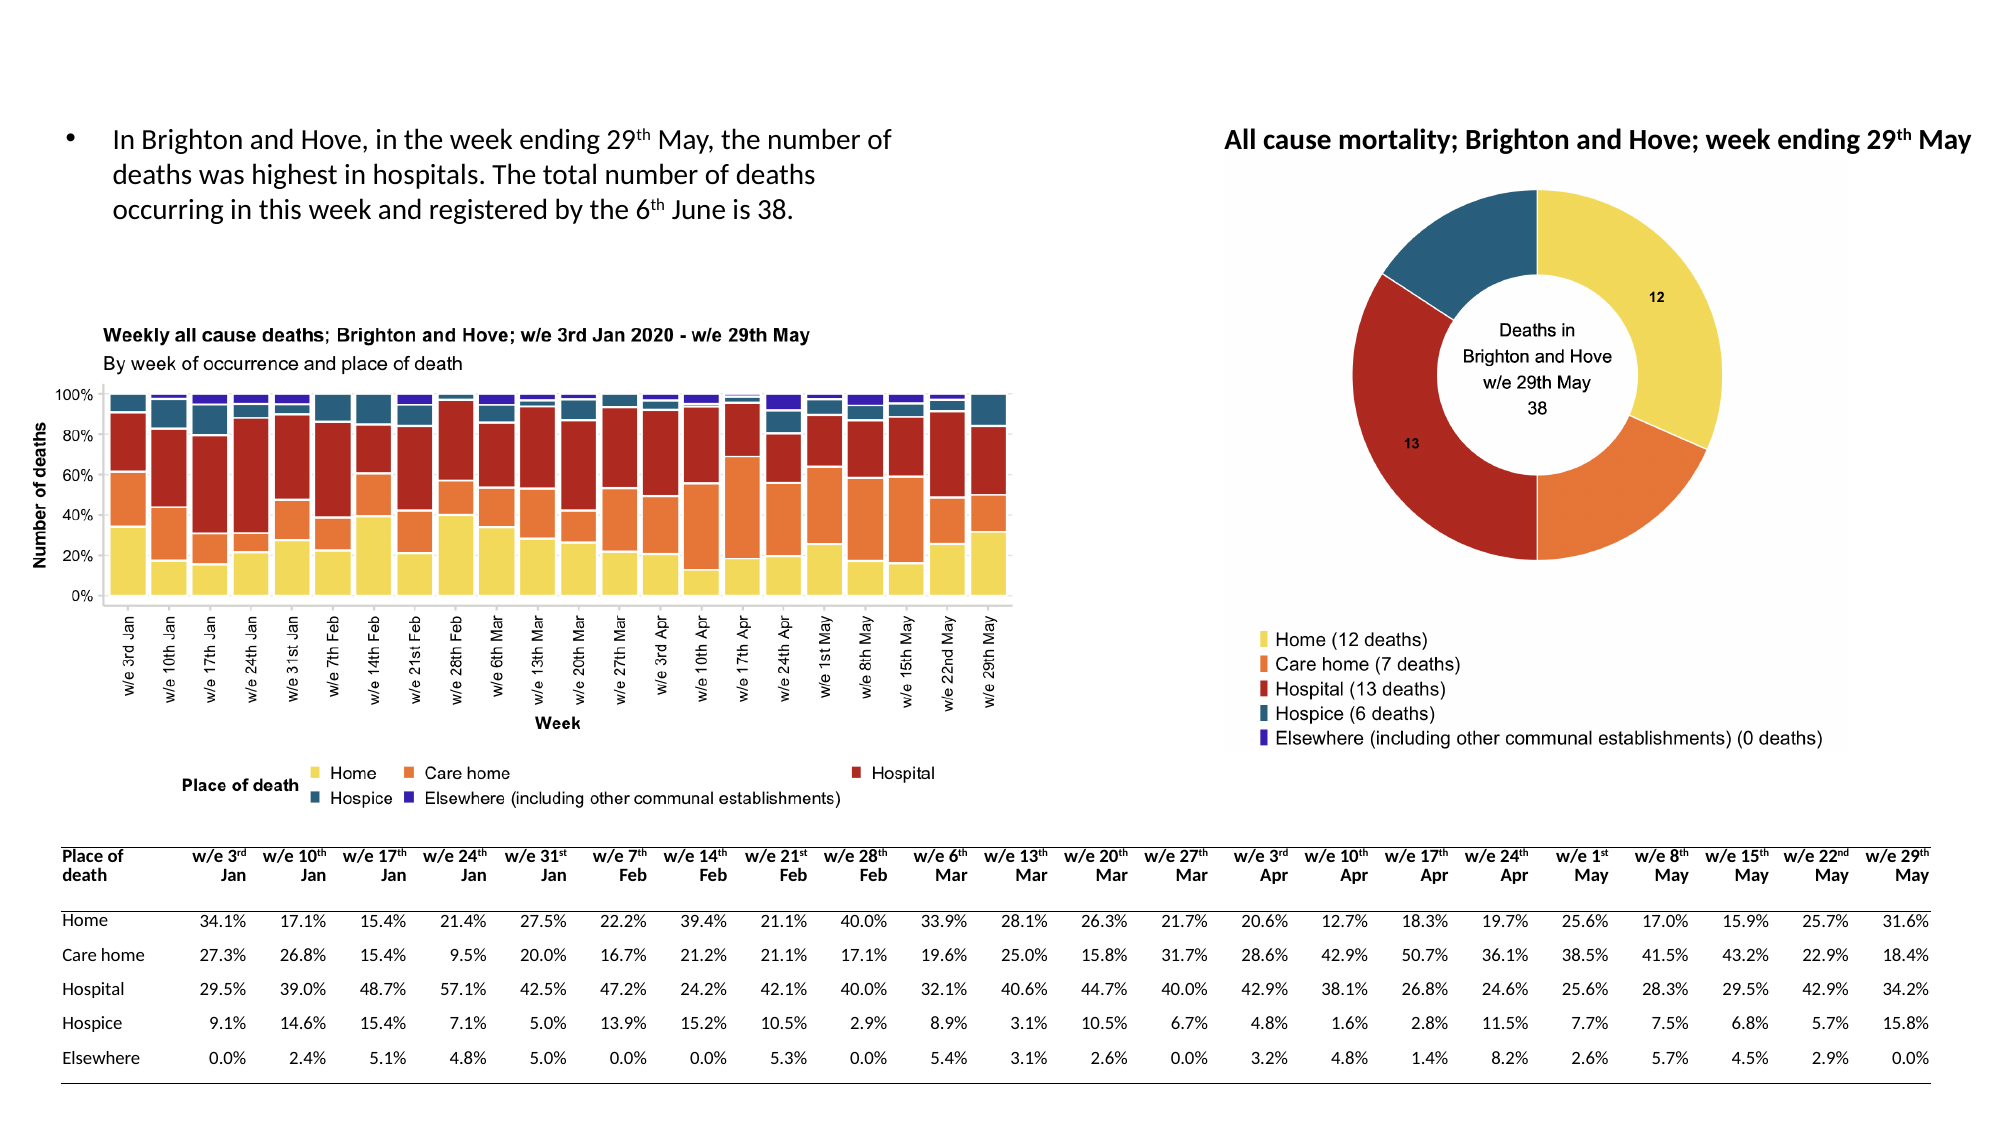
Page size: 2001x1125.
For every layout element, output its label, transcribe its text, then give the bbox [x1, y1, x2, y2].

table_cell 17.1% [809, 946, 889, 980]
table_cell 0.0% [809, 1049, 889, 1083]
table_cell 2.6% [1049, 1049, 1129, 1083]
table_cell 24.2% [649, 980, 729, 1014]
table_cell 25.6% [1530, 912, 1610, 946]
table_header w/e 24th Apr [1450, 848, 1530, 911]
table_cell 40.0% [1129, 980, 1210, 1014]
table_cell 7.5% [1610, 1014, 1690, 1049]
table_cell 39.4% [649, 912, 729, 946]
table_cell 10.5% [729, 1014, 809, 1049]
table_cell 24.6% [1450, 980, 1530, 1014]
table_cell 42.9% [1770, 980, 1851, 1014]
table_cell Hospital [61, 980, 168, 1014]
table_cell 10.5% [1049, 1014, 1129, 1049]
table_cell 33.9% [889, 912, 969, 946]
table_cell 9.1% [168, 1014, 248, 1049]
table_header w/e 6th Mar [889, 848, 969, 911]
table_cell 1.6% [1290, 1014, 1370, 1049]
table_cell 22.9% [1770, 946, 1851, 980]
table_cell 5.4% [889, 1049, 969, 1083]
table_cell 27.3% [168, 946, 248, 980]
table_cell 3.1% [969, 1049, 1049, 1083]
table_cell 15.4% [328, 946, 408, 980]
table_cell 2.9% [1770, 1049, 1851, 1083]
table_cell Home [61, 912, 168, 946]
table_header w/e 10th Apr [1290, 848, 1370, 911]
table_cell 27.5% [488, 912, 568, 946]
table_cell 5.3% [729, 1049, 809, 1083]
table_header w/e 21st Feb [729, 848, 809, 911]
table_header w/e 14th Feb [649, 848, 729, 911]
table_cell 32.1% [889, 980, 969, 1014]
table_cell 0.0% [649, 1049, 729, 1083]
table_cell 15.9% [1690, 912, 1770, 946]
table_cell 2.6% [1530, 1049, 1610, 1083]
table_cell 16.7% [568, 946, 649, 980]
table_cell 31.7% [1129, 946, 1210, 980]
table_cell 2.8% [1370, 1014, 1450, 1049]
table_cell Hospice [61, 1014, 168, 1049]
table_cell 18.4% [1851, 946, 1931, 980]
table_cell 47.2% [568, 980, 649, 1014]
table_cell 42.9% [1210, 980, 1290, 1014]
table_cell 40.0% [809, 912, 889, 946]
picture [22, 316, 1023, 826]
table_header w/e 15th May [1690, 848, 1770, 911]
table_header w/e 7th Feb [568, 848, 649, 911]
table_header w/e 3rd Jan [168, 848, 248, 911]
table_cell 34.2% [1851, 980, 1931, 1014]
table_cell 22.2% [568, 912, 649, 946]
table_cell 29.5% [168, 980, 248, 1014]
table_cell 6.8% [1690, 1014, 1770, 1049]
table_cell Care home [61, 946, 168, 980]
table_cell 0.0% [168, 1049, 248, 1083]
table_header w/e 28th Feb [809, 848, 889, 911]
table_cell 17.1% [248, 912, 328, 946]
table_cell 15.8% [1049, 946, 1129, 980]
table_cell 1.4% [1370, 1049, 1450, 1083]
table_cell 18.3% [1370, 912, 1450, 946]
table_cell 9.5% [408, 946, 488, 980]
table_cell 25.6% [1530, 980, 1610, 1014]
table_cell 4.5% [1690, 1049, 1770, 1083]
table_cell 19.6% [889, 946, 969, 980]
table_cell 57.1% [408, 980, 488, 1014]
table_cell 5.0% [488, 1014, 568, 1049]
table_cell 40.6% [969, 980, 1049, 1014]
table_cell 4.8% [408, 1049, 488, 1083]
text_box In Brighton and Hove, in the week ending 29th May, the number of deaths was highest in hospitals. The total number of deaths occurring in this week and registered by the 6th June is 38. [50, 112, 938, 233]
table_cell 42.5% [488, 980, 568, 1014]
table_cell 0.0% [1851, 1049, 1931, 1083]
text_box All cause mortality; Brighton and Hove; week ending 29th May [1209, 112, 1987, 163]
table_cell 4.8% [1210, 1014, 1290, 1049]
table_cell 28.6% [1210, 946, 1290, 980]
table_cell 21.4% [408, 912, 488, 946]
table_cell 50.7% [1370, 946, 1450, 980]
table_cell 42.1% [729, 980, 809, 1014]
table_cell 26.8% [1370, 980, 1450, 1014]
table_cell 39.0% [248, 980, 328, 1014]
table_cell 21.1% [729, 946, 809, 980]
picture [1224, 130, 1847, 753]
table_cell 2.9% [809, 1014, 889, 1049]
table_cell 40.0% [809, 980, 889, 1014]
table_cell 48.7% [328, 980, 408, 1014]
table_cell 43.2% [1690, 946, 1770, 980]
table_cell 5.7% [1770, 1014, 1851, 1049]
table_cell 14.6% [248, 1014, 328, 1049]
table_cell 4.8% [1290, 1049, 1370, 1083]
table_cell 15.8% [1851, 1014, 1931, 1049]
table_cell 15.4% [328, 912, 408, 946]
table_header w/e 31st Jan [488, 848, 568, 911]
table_cell 11.5% [1450, 1014, 1530, 1049]
table_header w/e 22nd May [1770, 848, 1851, 911]
table_cell 26.8% [248, 946, 328, 980]
table_cell 15.2% [649, 1014, 729, 1049]
table_cell 26.3% [1049, 912, 1129, 946]
table_cell 2.4% [248, 1049, 328, 1083]
table_cell 12.7% [1290, 912, 1370, 946]
table_cell 3.1% [969, 1014, 1049, 1049]
table_cell 20.6% [1210, 912, 1290, 946]
table_cell 20.0% [488, 946, 568, 980]
table_cell 38.5% [1530, 946, 1610, 980]
table_cell 17.0% [1610, 912, 1690, 946]
table_header w/e 1st May [1530, 848, 1610, 911]
table_header w/e 13th Mar [969, 848, 1049, 911]
table_cell 0.0% [1129, 1049, 1210, 1083]
table_header w/e 8th May [1610, 848, 1690, 911]
table_header w/e 29th May [1851, 848, 1931, 911]
table_header Place of death [61, 848, 168, 911]
table_cell 8.9% [889, 1014, 969, 1049]
table_header w/e 20th Mar [1049, 848, 1129, 911]
table_cell 38.1% [1290, 980, 1370, 1014]
table_cell 15.4% [328, 1014, 408, 1049]
table_cell 44.7% [1049, 980, 1129, 1014]
table_header w/e 10th Jan [248, 848, 328, 911]
table_cell 31.6% [1851, 912, 1931, 946]
table_cell 28.3% [1610, 980, 1690, 1014]
table_cell 36.1% [1450, 946, 1530, 980]
table_cell 25.7% [1770, 912, 1851, 946]
table_header w/e 17th Jan [328, 848, 408, 911]
table_cell Elsewhere [61, 1049, 168, 1083]
table_cell 5.7% [1610, 1049, 1690, 1083]
table_cell 25.0% [969, 946, 1049, 980]
table_cell 42.9% [1290, 946, 1370, 980]
table_header w/e 27th Mar [1129, 848, 1210, 911]
table_cell 6.7% [1129, 1014, 1210, 1049]
table_cell 21.1% [729, 912, 809, 946]
table_cell 0.0% [568, 1049, 649, 1083]
table_cell 34.1% [168, 912, 248, 946]
table_cell 8.2% [1450, 1049, 1530, 1083]
table_cell 13.9% [568, 1014, 649, 1049]
table_cell 7.1% [408, 1014, 488, 1049]
table_header w/e 17th Apr [1370, 848, 1450, 911]
table_cell 19.7% [1450, 912, 1530, 946]
table_cell 5.1% [328, 1049, 408, 1083]
table_cell 28.1% [969, 912, 1049, 946]
table_cell 21.7% [1129, 912, 1210, 946]
table_cell 3.2% [1210, 1049, 1290, 1083]
table_header w/e 24th Jan [408, 848, 488, 911]
table_cell 7.7% [1530, 1014, 1610, 1049]
table_header w/e 3rd Apr [1210, 848, 1290, 911]
table_cell 21.2% [649, 946, 729, 980]
table_cell 29.5% [1690, 980, 1770, 1014]
table_cell 41.5% [1610, 946, 1690, 980]
table_cell 5.0% [488, 1049, 568, 1083]
